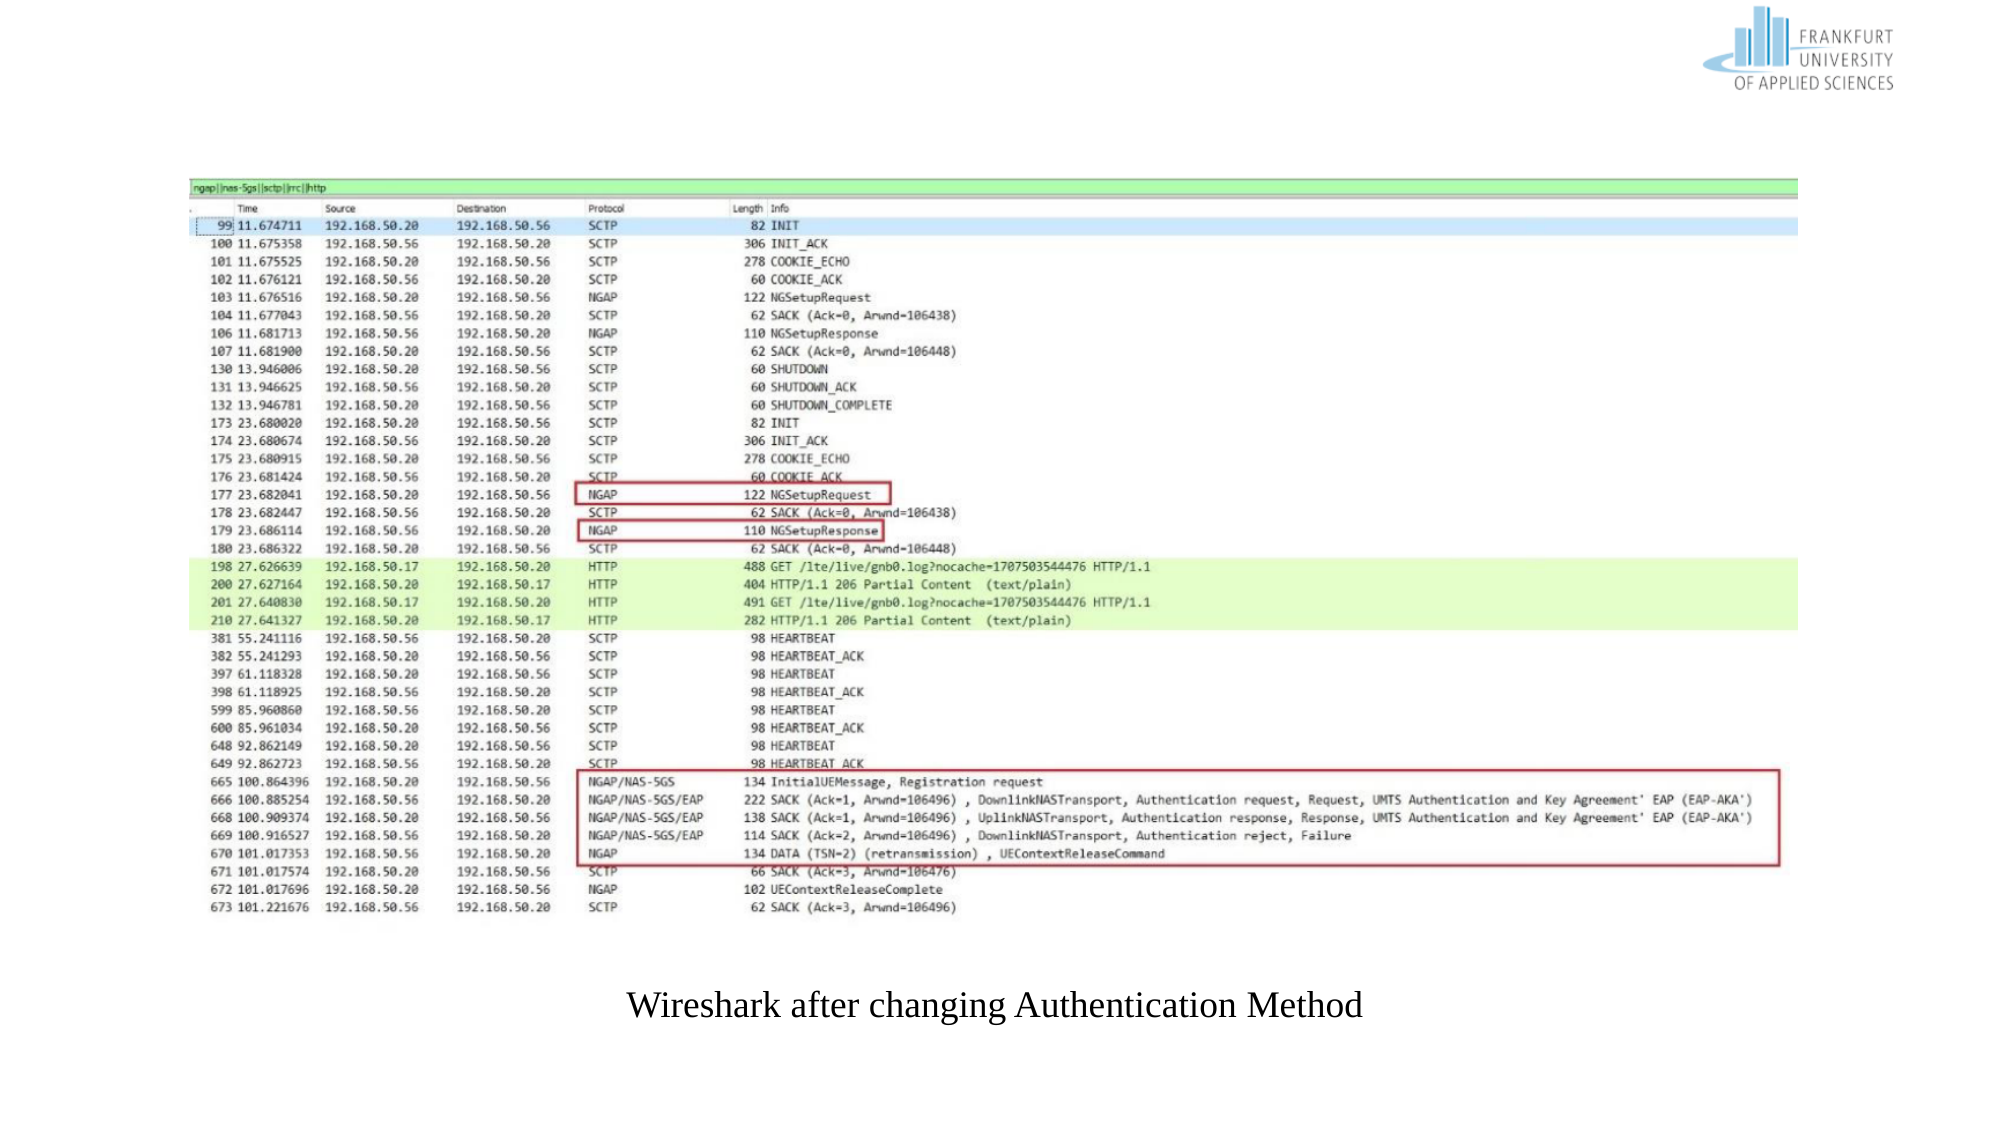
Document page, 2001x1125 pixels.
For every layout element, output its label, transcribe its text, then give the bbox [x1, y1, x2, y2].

picture [1701, 3, 1894, 92]
list Wireshark after changing Authentication Method [137, 114, 1863, 1082]
picture [187, 171, 1799, 954]
